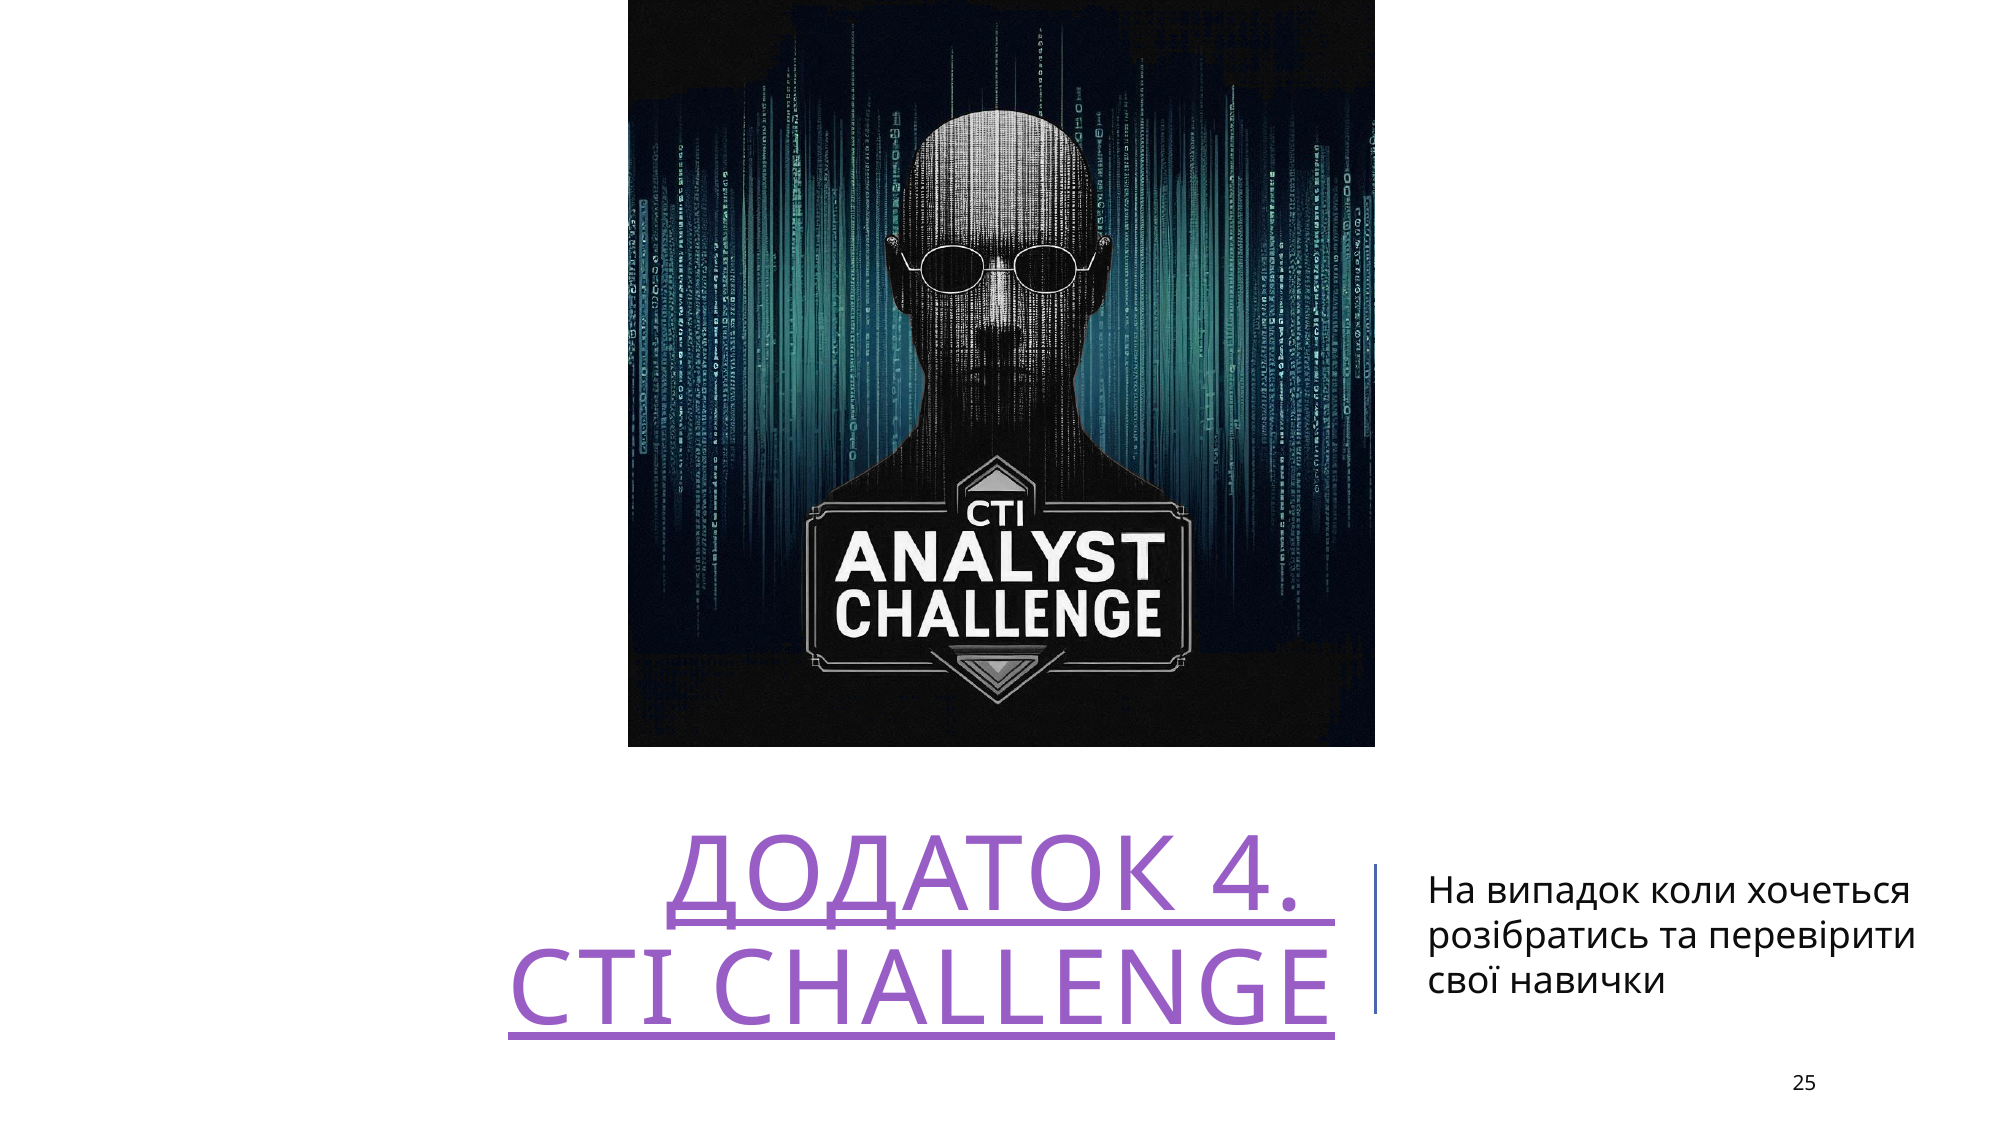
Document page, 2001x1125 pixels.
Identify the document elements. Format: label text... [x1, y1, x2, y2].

picture [0, 0, 2000, 751]
title Додаток 4. CTI challenge [75, 813, 1350, 1054]
slide_number 25 [1777, 1061, 1938, 1107]
list На випадок коли хочеться розібратись та перевірити свої навички [1412, 813, 1938, 1054]
